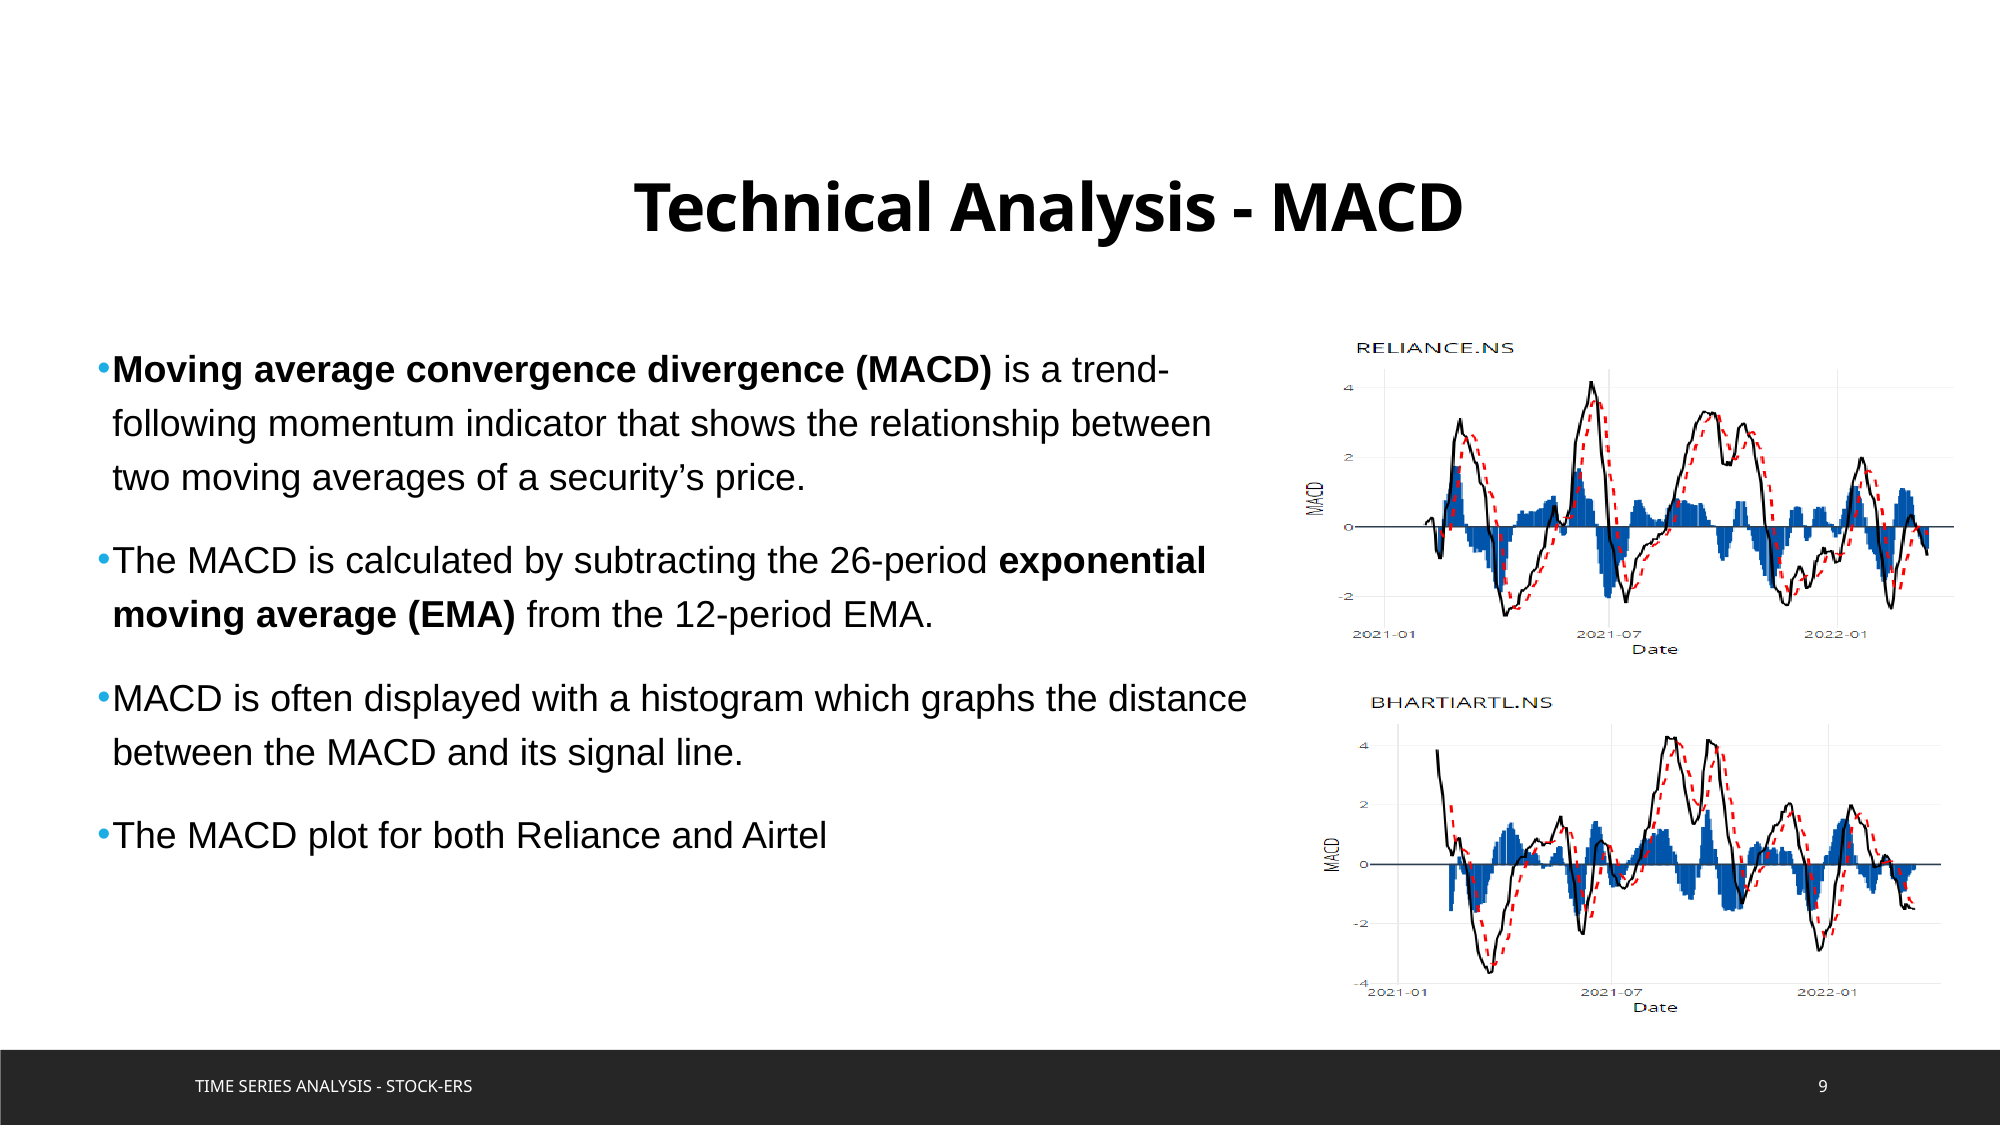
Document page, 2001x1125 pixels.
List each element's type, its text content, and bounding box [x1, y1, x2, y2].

title Technical Analysis - MACD [225, 116, 1875, 254]
list Moving average convergence divergence (MACD) is a trend-following momentum indicator that shows the relationship between two moving averages of a security’s price. The MACD is calculated by subtracting the 26-period exponential moving average (EMA) from the 12-period EMA. MACD is often displayed with a histogram which graphs the distance between the MACD and its signal line. The MACD plot for both Reliance and Airtel [97, 328, 1264, 982]
footer Time series analysis - Stock-ers [180, 1057, 1299, 1118]
picture [1300, 333, 1955, 657]
picture [1314, 686, 1955, 1017]
slide_number 9 [1803, 1057, 1932, 1118]
